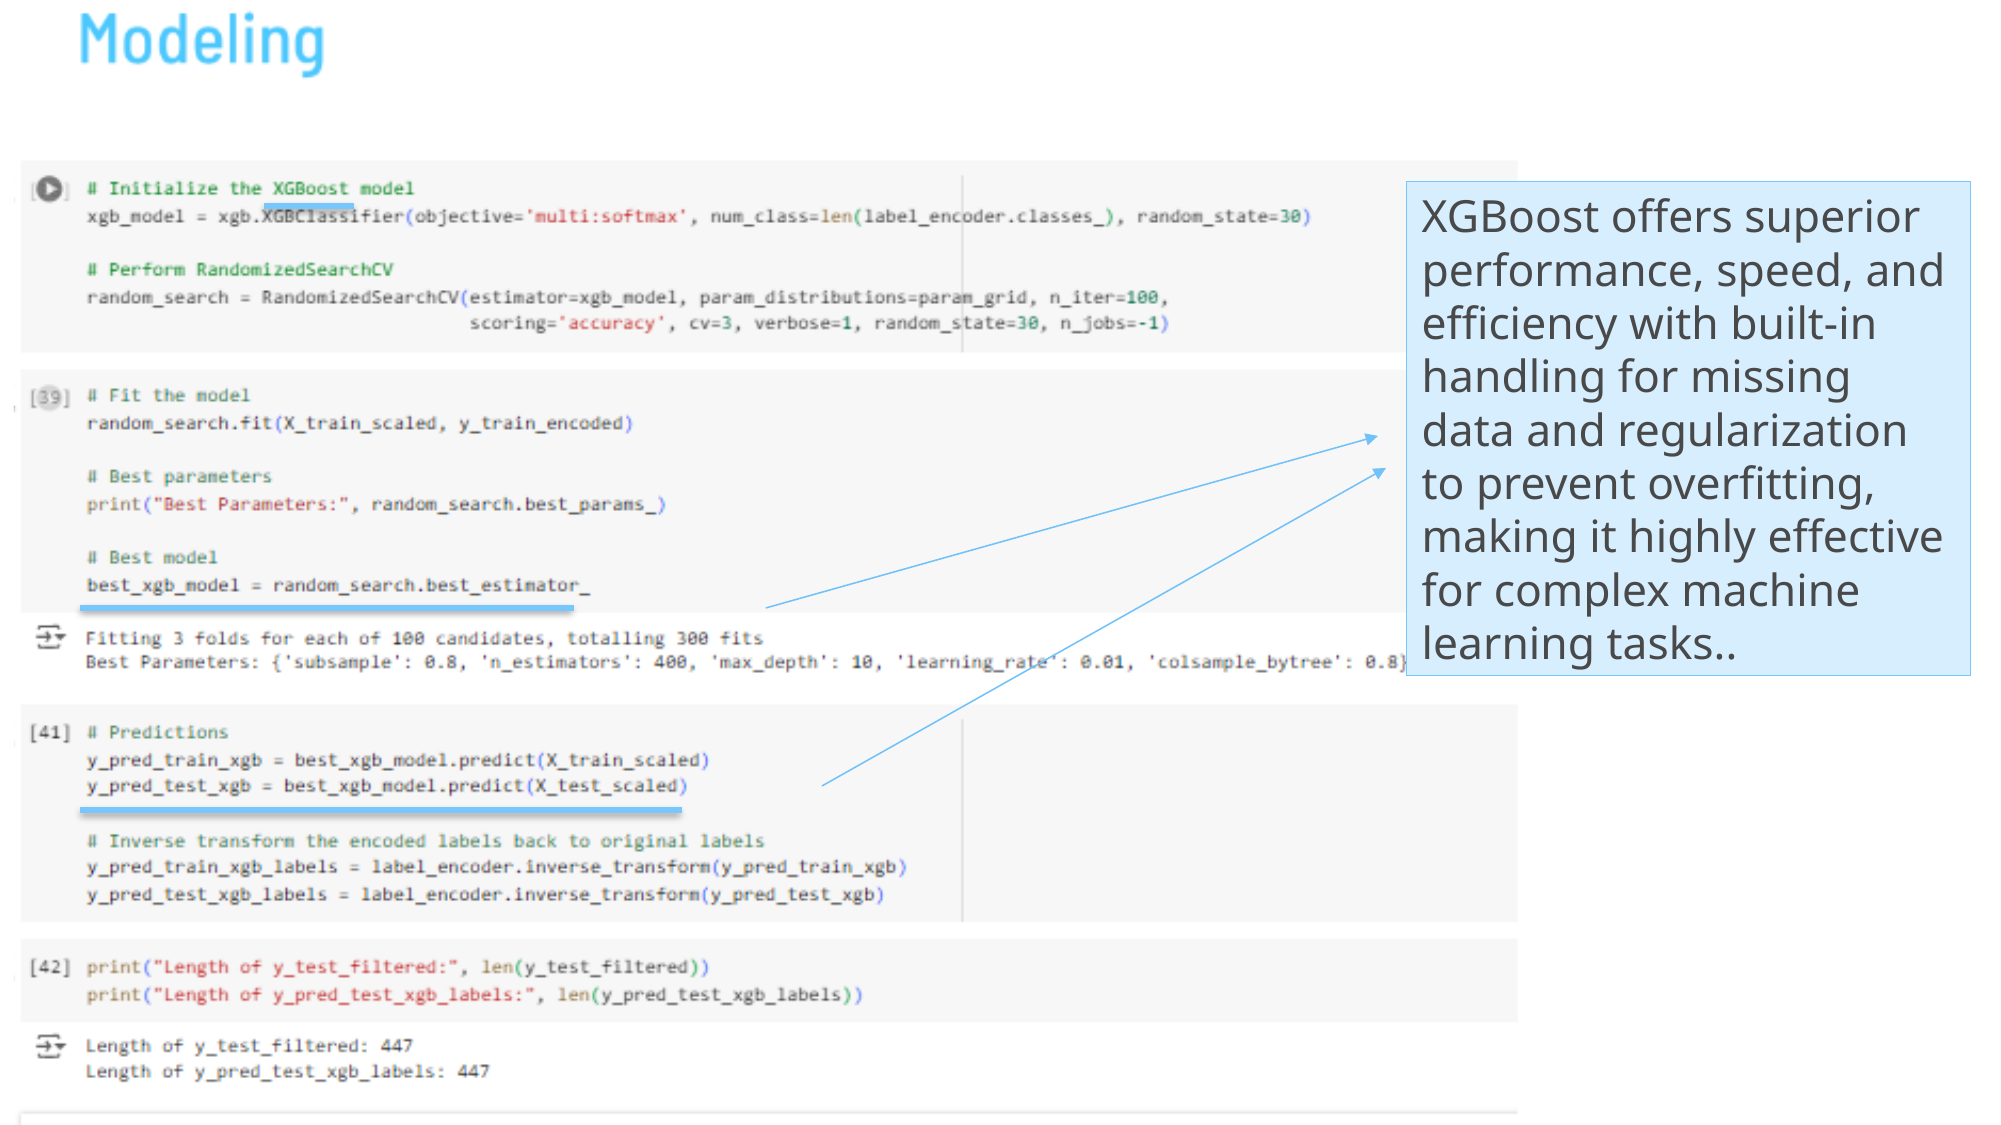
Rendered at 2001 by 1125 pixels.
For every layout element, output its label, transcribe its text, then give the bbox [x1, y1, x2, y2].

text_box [765, 435, 1379, 609]
text_box XGBoost offers superior performance, speed, and efficiency with built-in handling for missing data and regularization to prevent overfitting, making it highly effective for complex machine learning tasks.. [1523, 181, 1971, 676]
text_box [821, 467, 1387, 787]
picture [13, 0, 1518, 1125]
